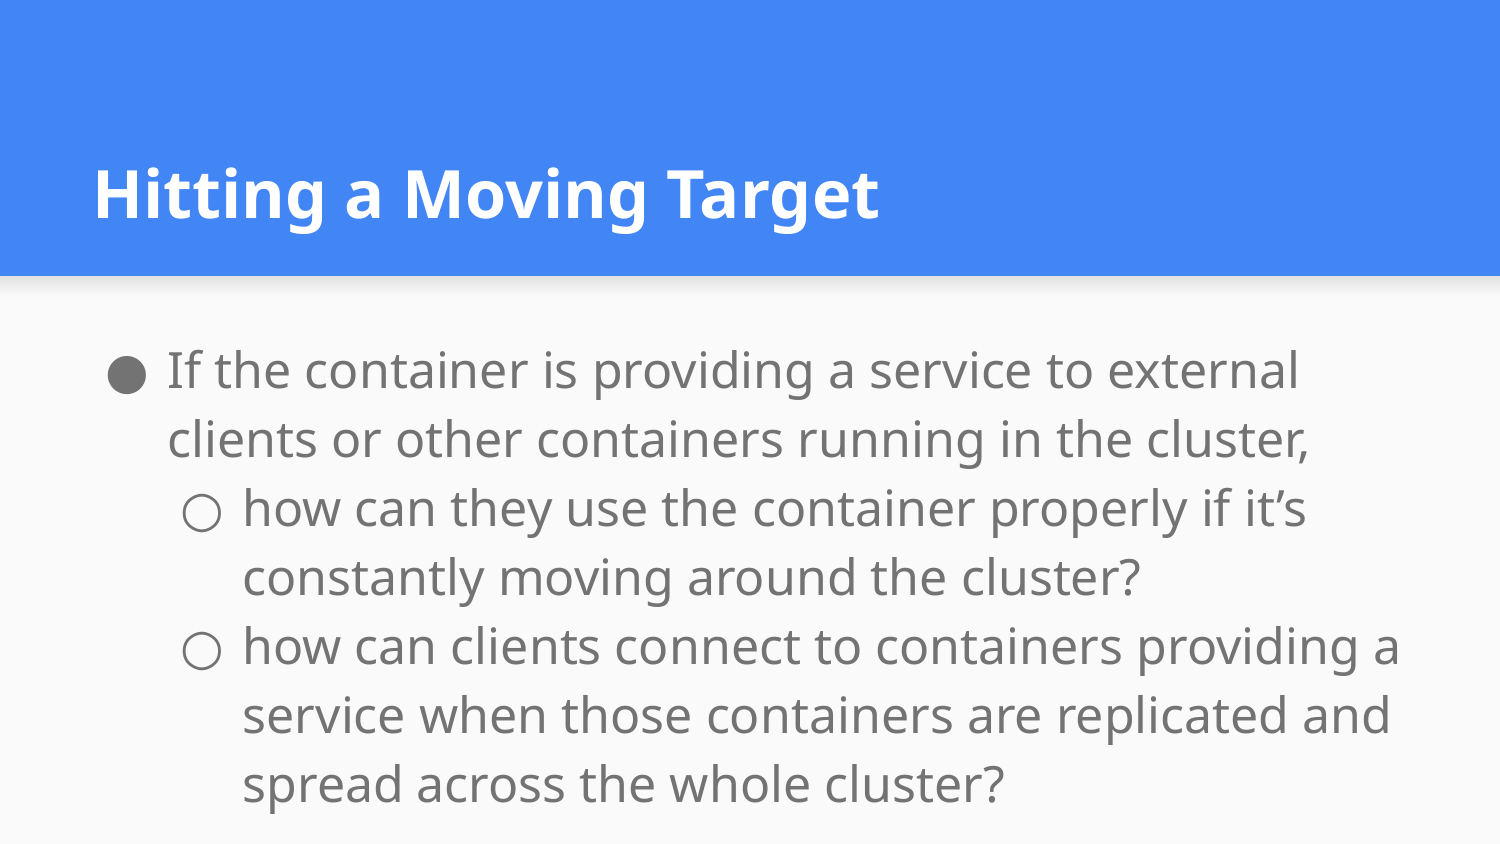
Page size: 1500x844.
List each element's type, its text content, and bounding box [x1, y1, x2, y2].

list If the container is providing a service to external clients or other containers running in the cluster, how can they use the container properly if it’s constantly moving around the cluster? how can clients connect to containers providing a service when those containers are replicated and spread across the whole cluster? [77, 314, 1427, 760]
title Hitting a Moving Target [77, 121, 1427, 248]
